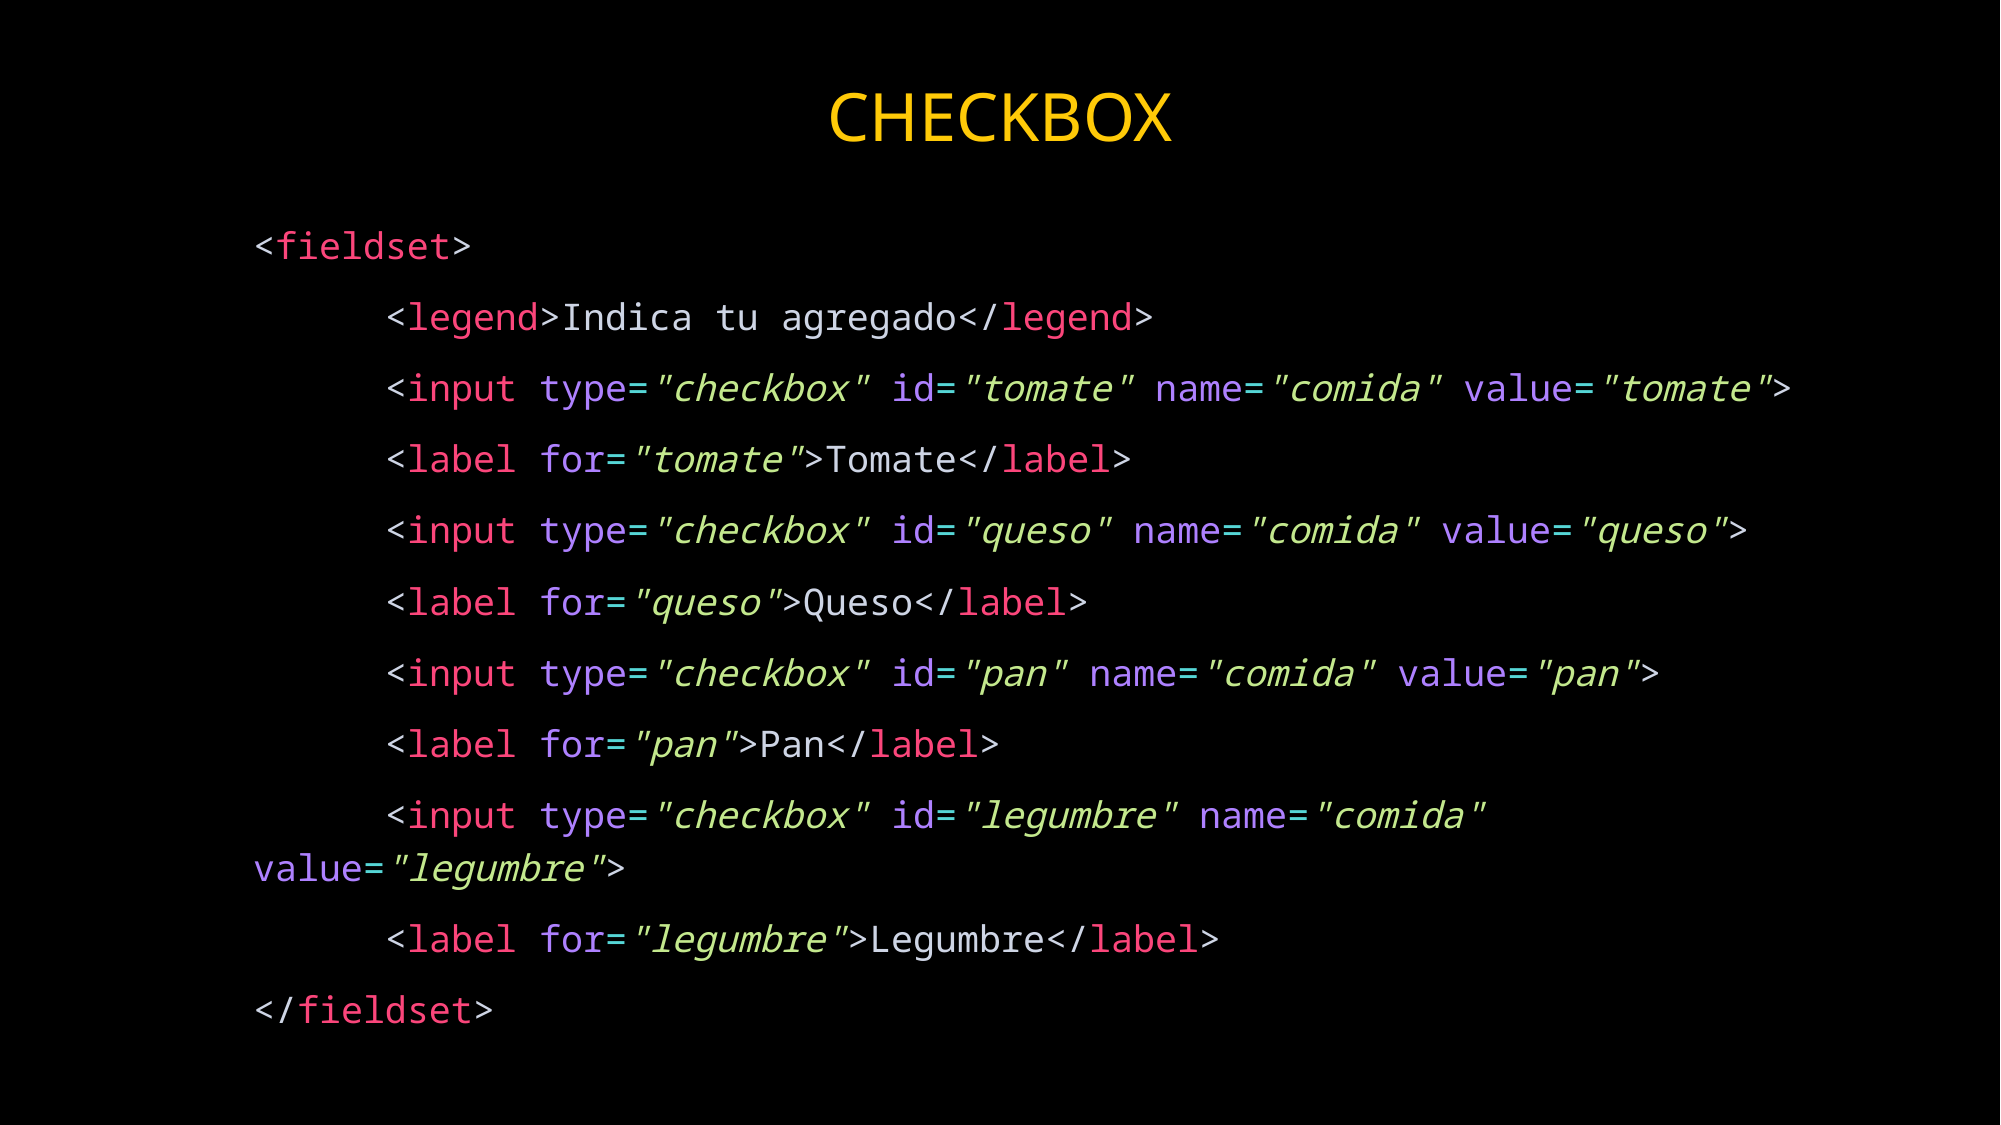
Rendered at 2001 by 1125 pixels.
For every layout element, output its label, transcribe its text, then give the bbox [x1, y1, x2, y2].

title checkbox [238, 34, 1763, 206]
list <fieldset> <legend>Indica tu agregado</legend> <input type="checkbox" id="tomate" name="comida" value="tomate"> <label for="tomate">Tomate</label> <input type="checkbox" id="queso" name="comida" value="queso"> <label for="queso">Queso</label> <input type="checkbox" id="pan" name="comida" value="pan"> <label for="pan">Pan</label> <input type="checkbox" id="legumbre" name="comida" value="legumbre"> <label for="legumbre">Legumbre</label> </fieldset> [238, 206, 1825, 1091]
